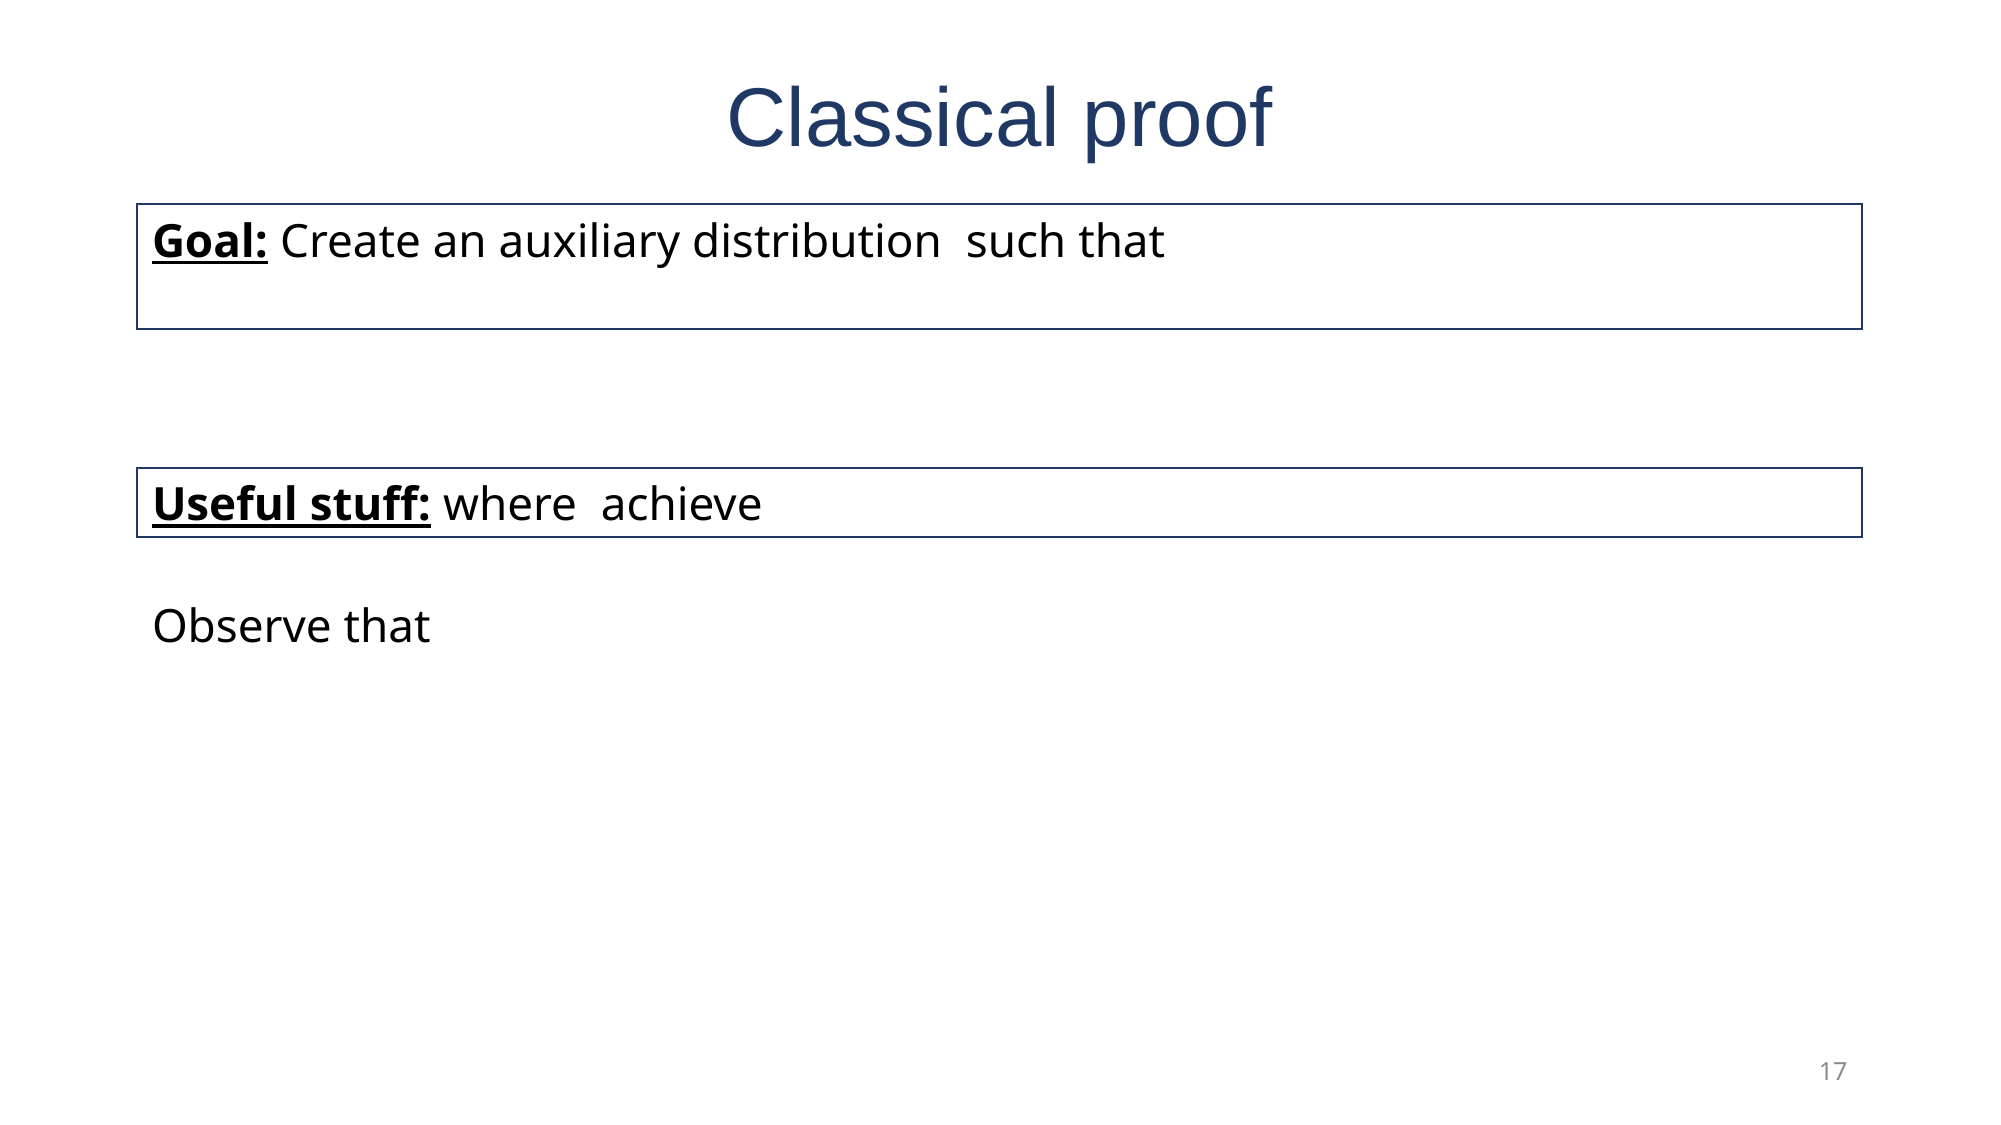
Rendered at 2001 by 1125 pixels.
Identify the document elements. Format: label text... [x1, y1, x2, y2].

slide_number 17 [1412, 1042, 1863, 1103]
title Classical proof [137, 59, 1863, 180]
